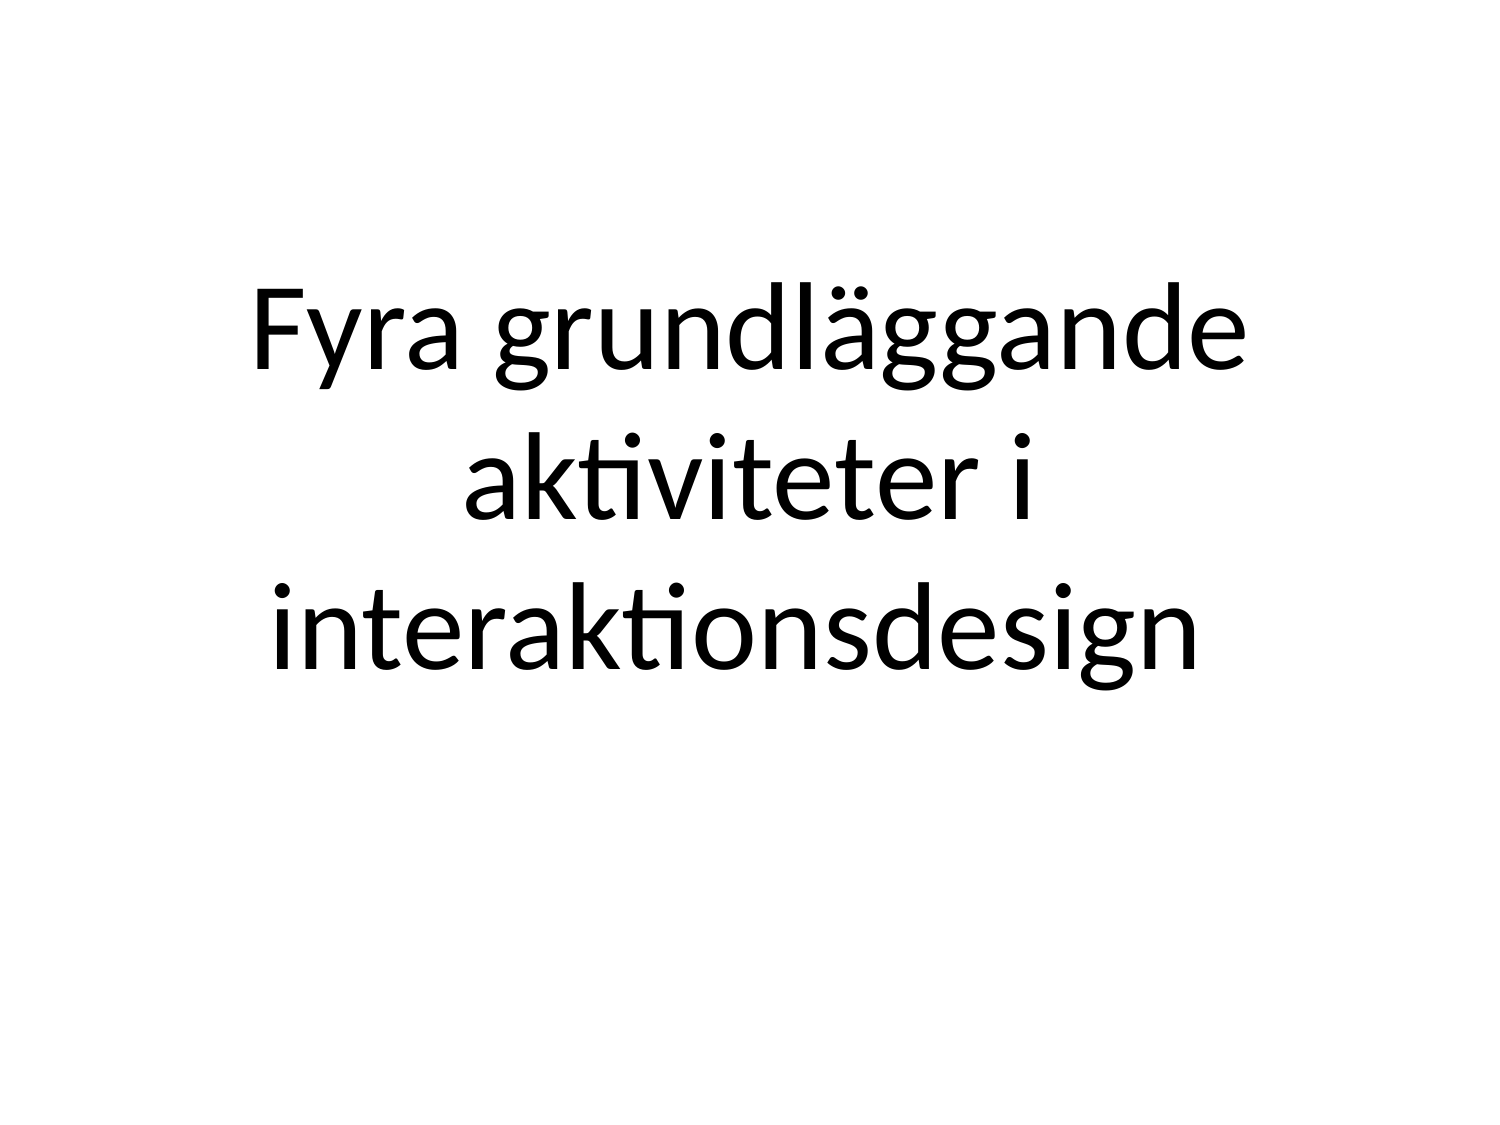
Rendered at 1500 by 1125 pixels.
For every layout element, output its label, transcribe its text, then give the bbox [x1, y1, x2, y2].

title Fyra grundläggande aktiviteter i interaktionsdesign [112, 349, 1388, 591]
